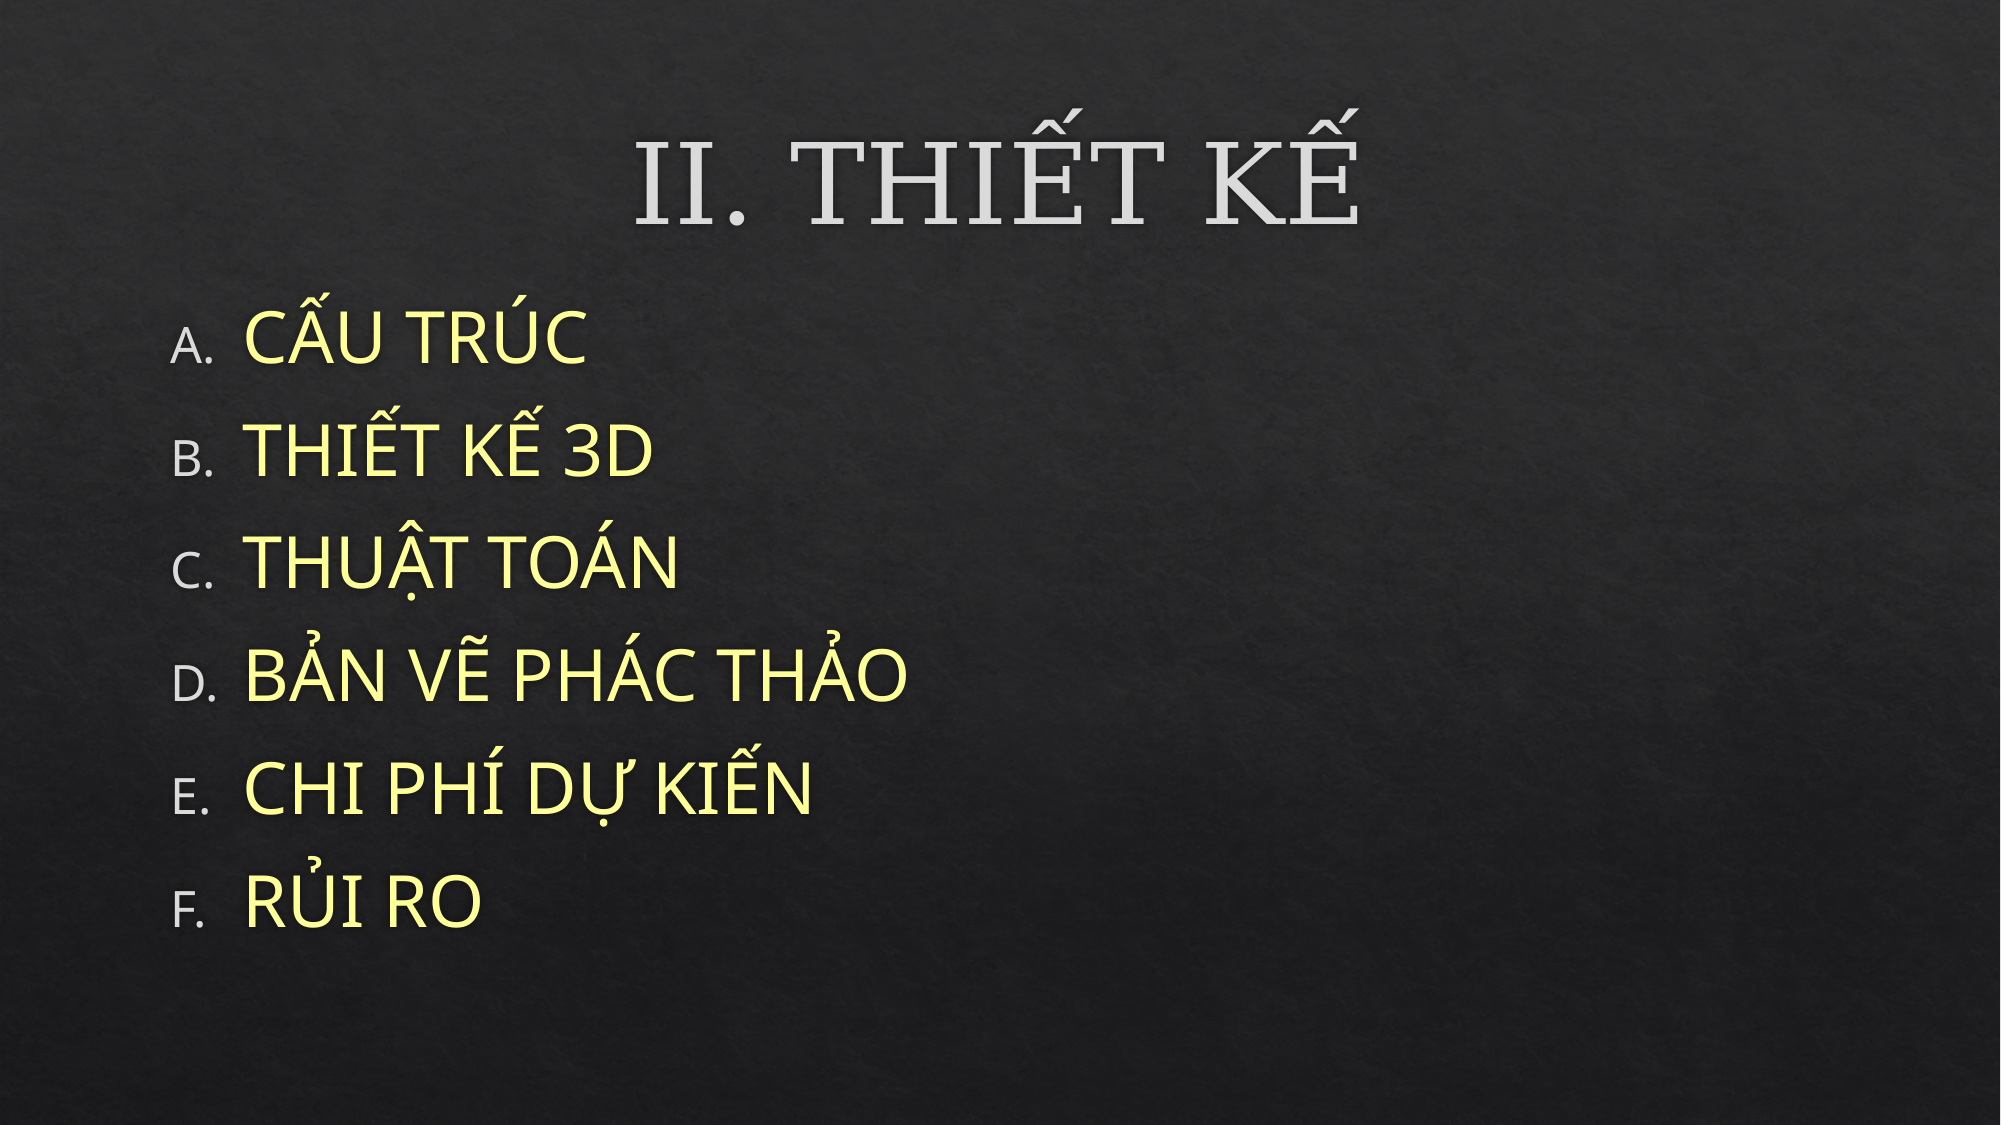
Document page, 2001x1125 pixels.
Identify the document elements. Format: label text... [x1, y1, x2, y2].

list CẤU TRÚC THIẾT KẾ 3D THUẬT TOÁN BẢN VẼ PHÁC THẢO CHI PHÍ DỰ KIẾN RỦI RO [149, 284, 1849, 950]
title II. THIẾT KẾ [149, 99, 1849, 260]
